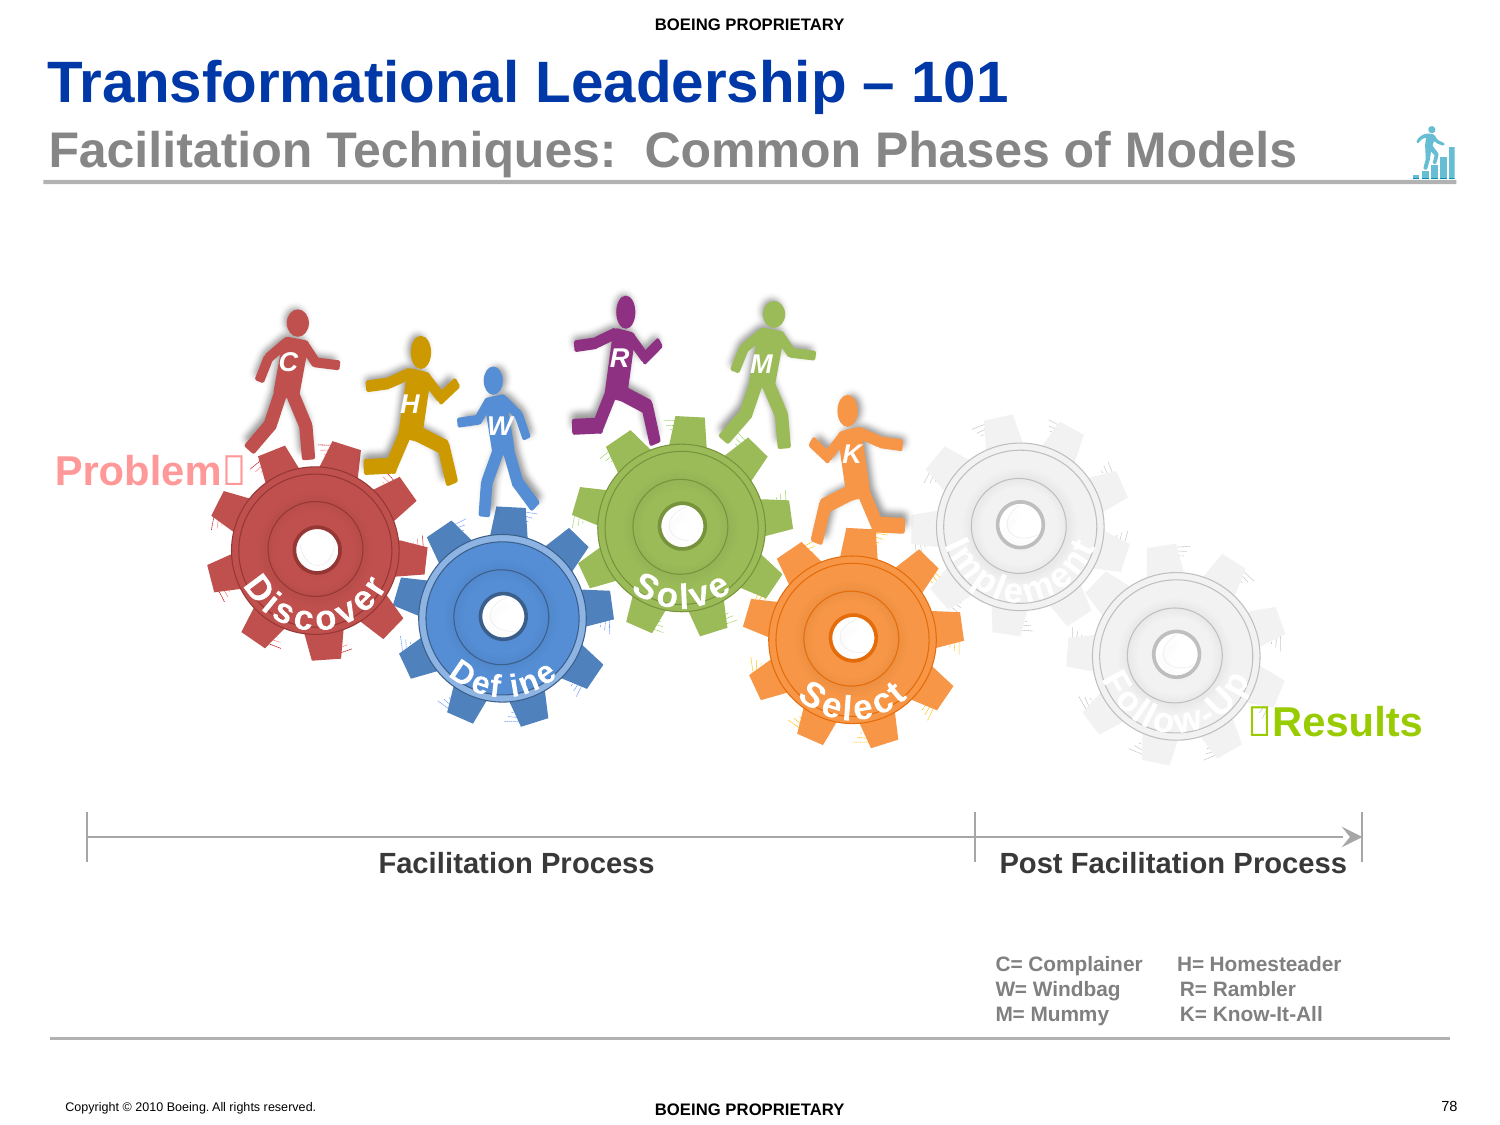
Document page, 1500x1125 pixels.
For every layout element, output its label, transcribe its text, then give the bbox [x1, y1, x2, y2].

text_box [570, 294, 665, 447]
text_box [392, 506, 615, 727]
text_box Problem [39, 436, 237, 501]
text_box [718, 299, 824, 449]
text_box C= Complainer H= Homesteader W= Windbag R= Rambler M= Mummy K= Know-It-All [980, 943, 1406, 1034]
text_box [742, 527, 965, 749]
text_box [456, 365, 547, 518]
slide_number 78 [1048, 1087, 1459, 1124]
text_box Facilitation Process [363, 845, 902, 887]
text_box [808, 393, 907, 546]
text_box Results [1292, 694, 1424, 745]
title Facilitation Techniques: Common Phases of Models [0, 106, 1500, 181]
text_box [206, 439, 428, 661]
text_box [362, 334, 474, 487]
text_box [909, 414, 1132, 636]
text_box Post Facilitation Process [984, 836, 1485, 887]
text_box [243, 308, 341, 461]
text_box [1065, 544, 1288, 765]
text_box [571, 415, 794, 637]
